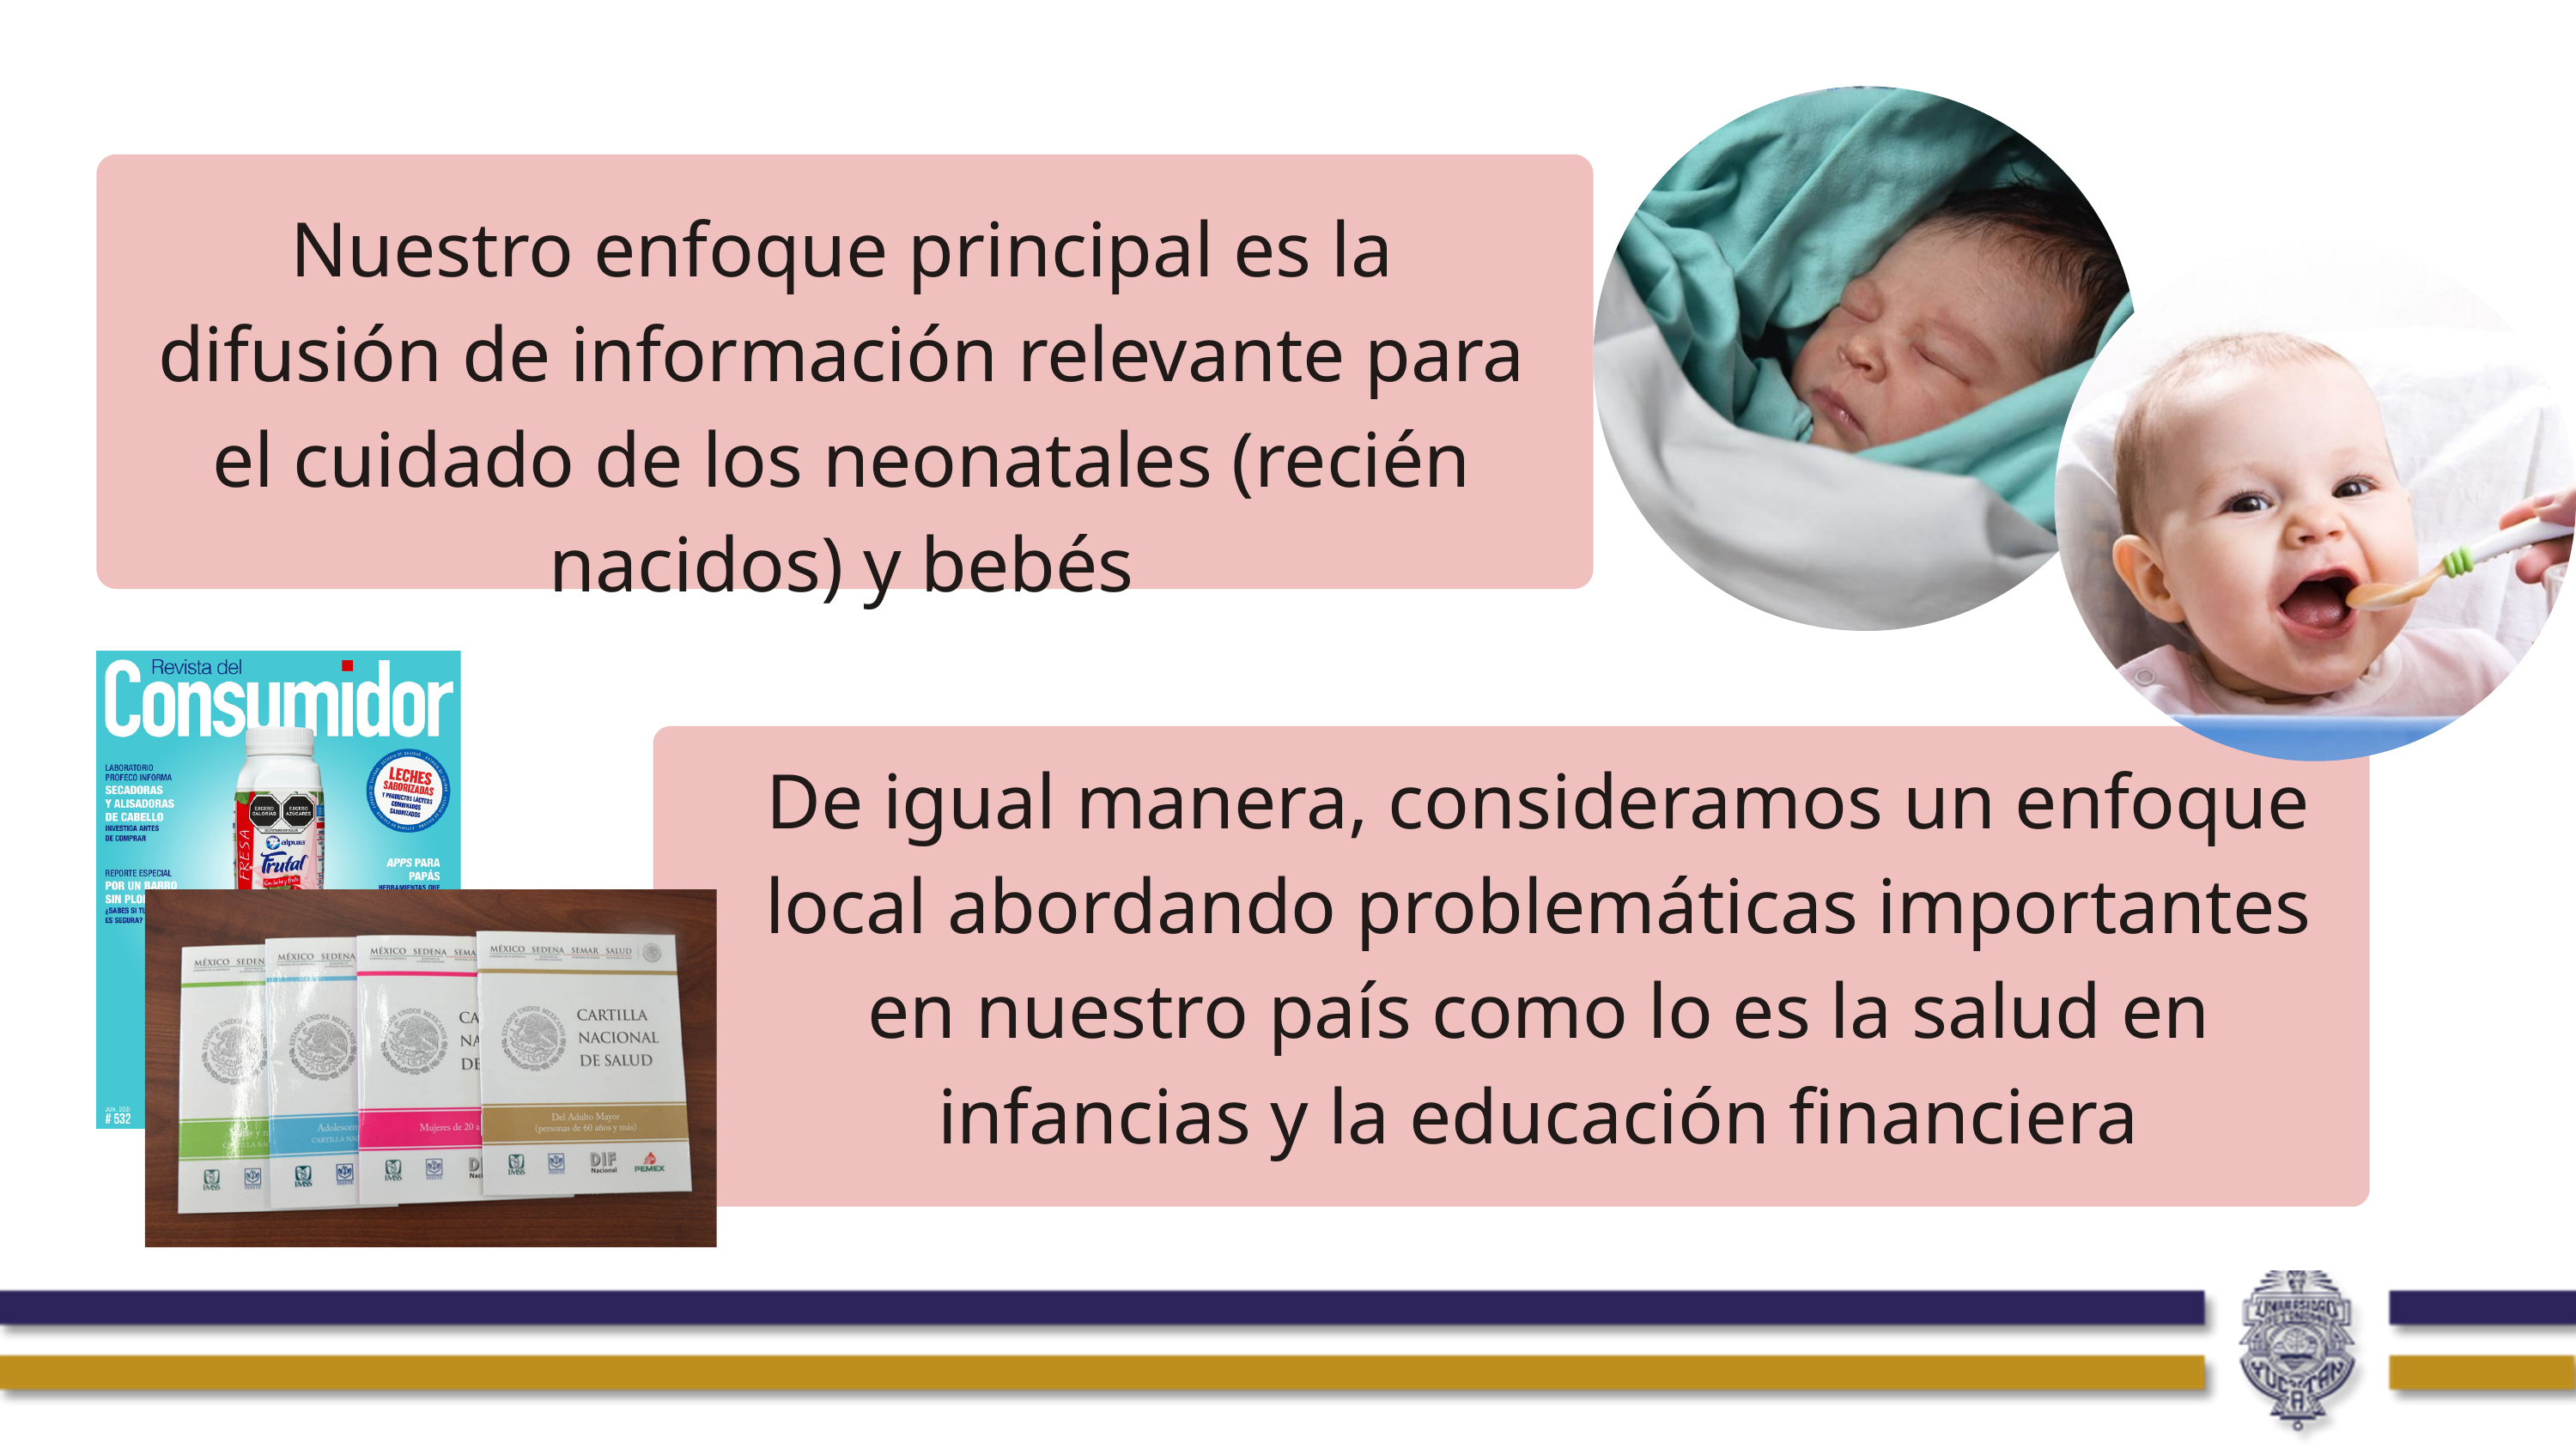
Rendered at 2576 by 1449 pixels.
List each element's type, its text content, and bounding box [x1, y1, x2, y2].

text_box [96, 651, 461, 1129]
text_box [95, 154, 1589, 590]
text_box [144, 889, 717, 1247]
text_box [0, 1270, 2576, 1449]
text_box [1593, 86, 2139, 632]
text_box Nuestro enfoque principal es la difusión de información relevante para el cuidado de los neonatales (recién nacidos) y bebés [144, 599, 1539, 607]
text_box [653, 725, 2370, 1207]
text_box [2054, 239, 2576, 761]
